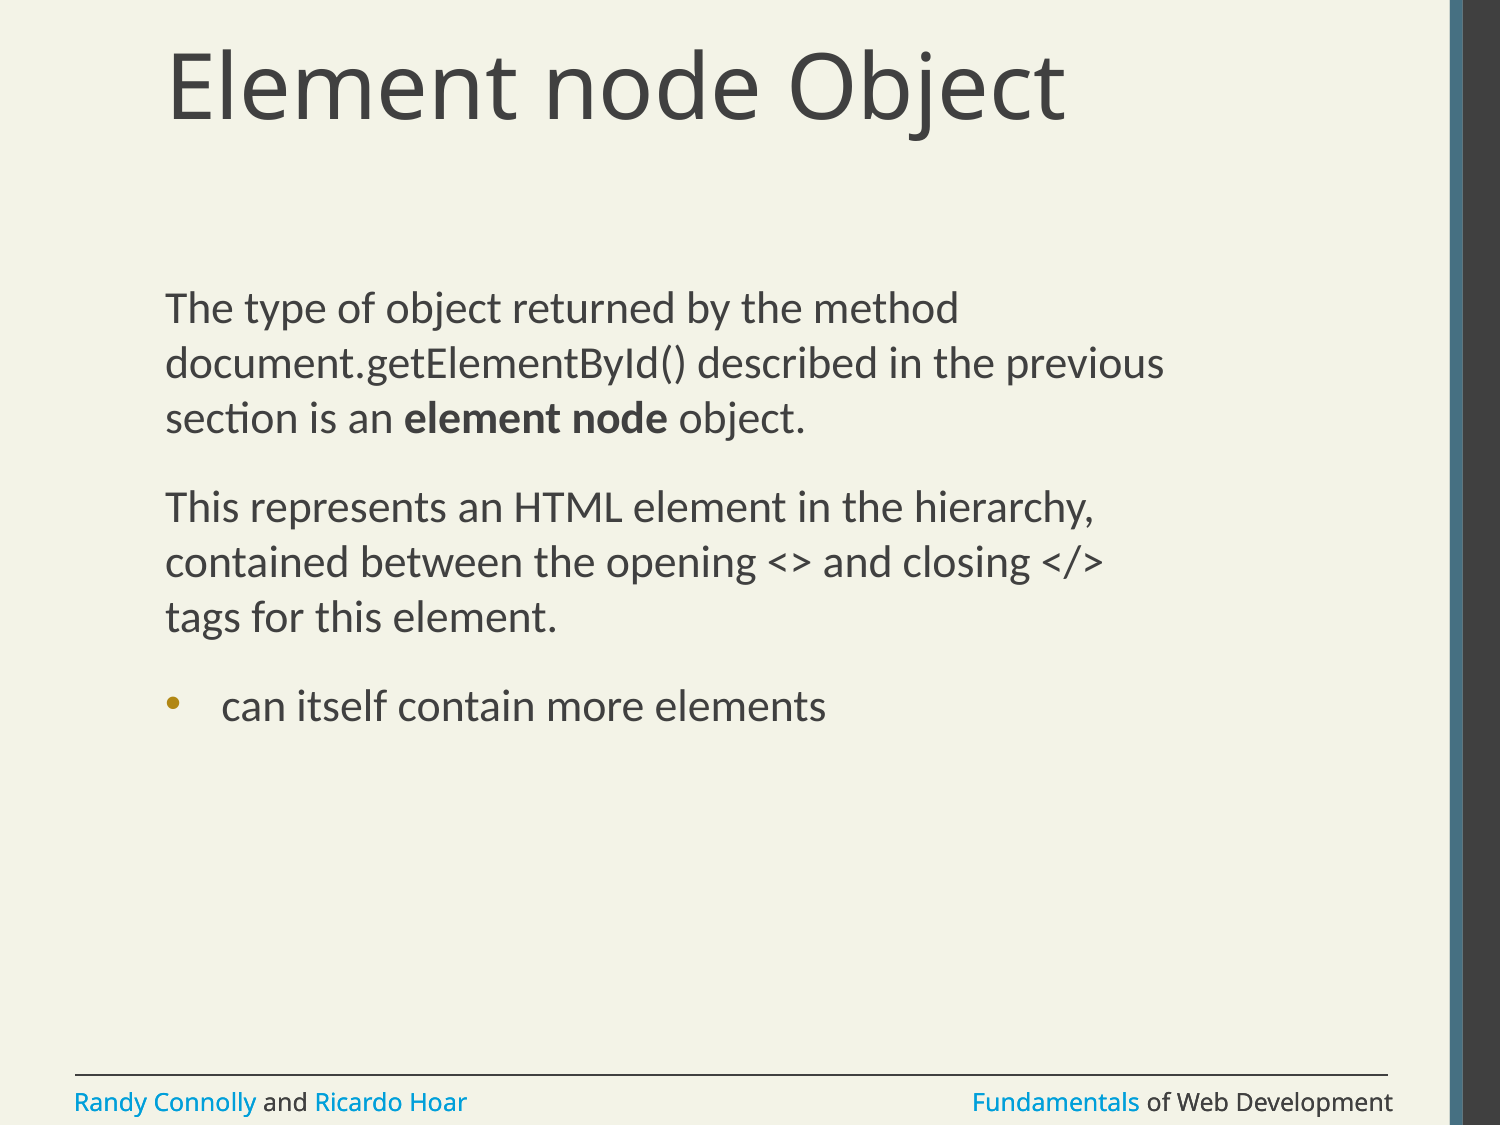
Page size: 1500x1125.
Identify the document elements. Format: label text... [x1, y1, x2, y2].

title Element node Object [150, 20, 1425, 188]
list The type of object returned by the method document.getElementById() described in the previous section is an element node object. This represents an HTML element in the hierarchy, contained between the opening <> and closing </> tags for this element. can itself contain more elements [150, 270, 1200, 1013]
